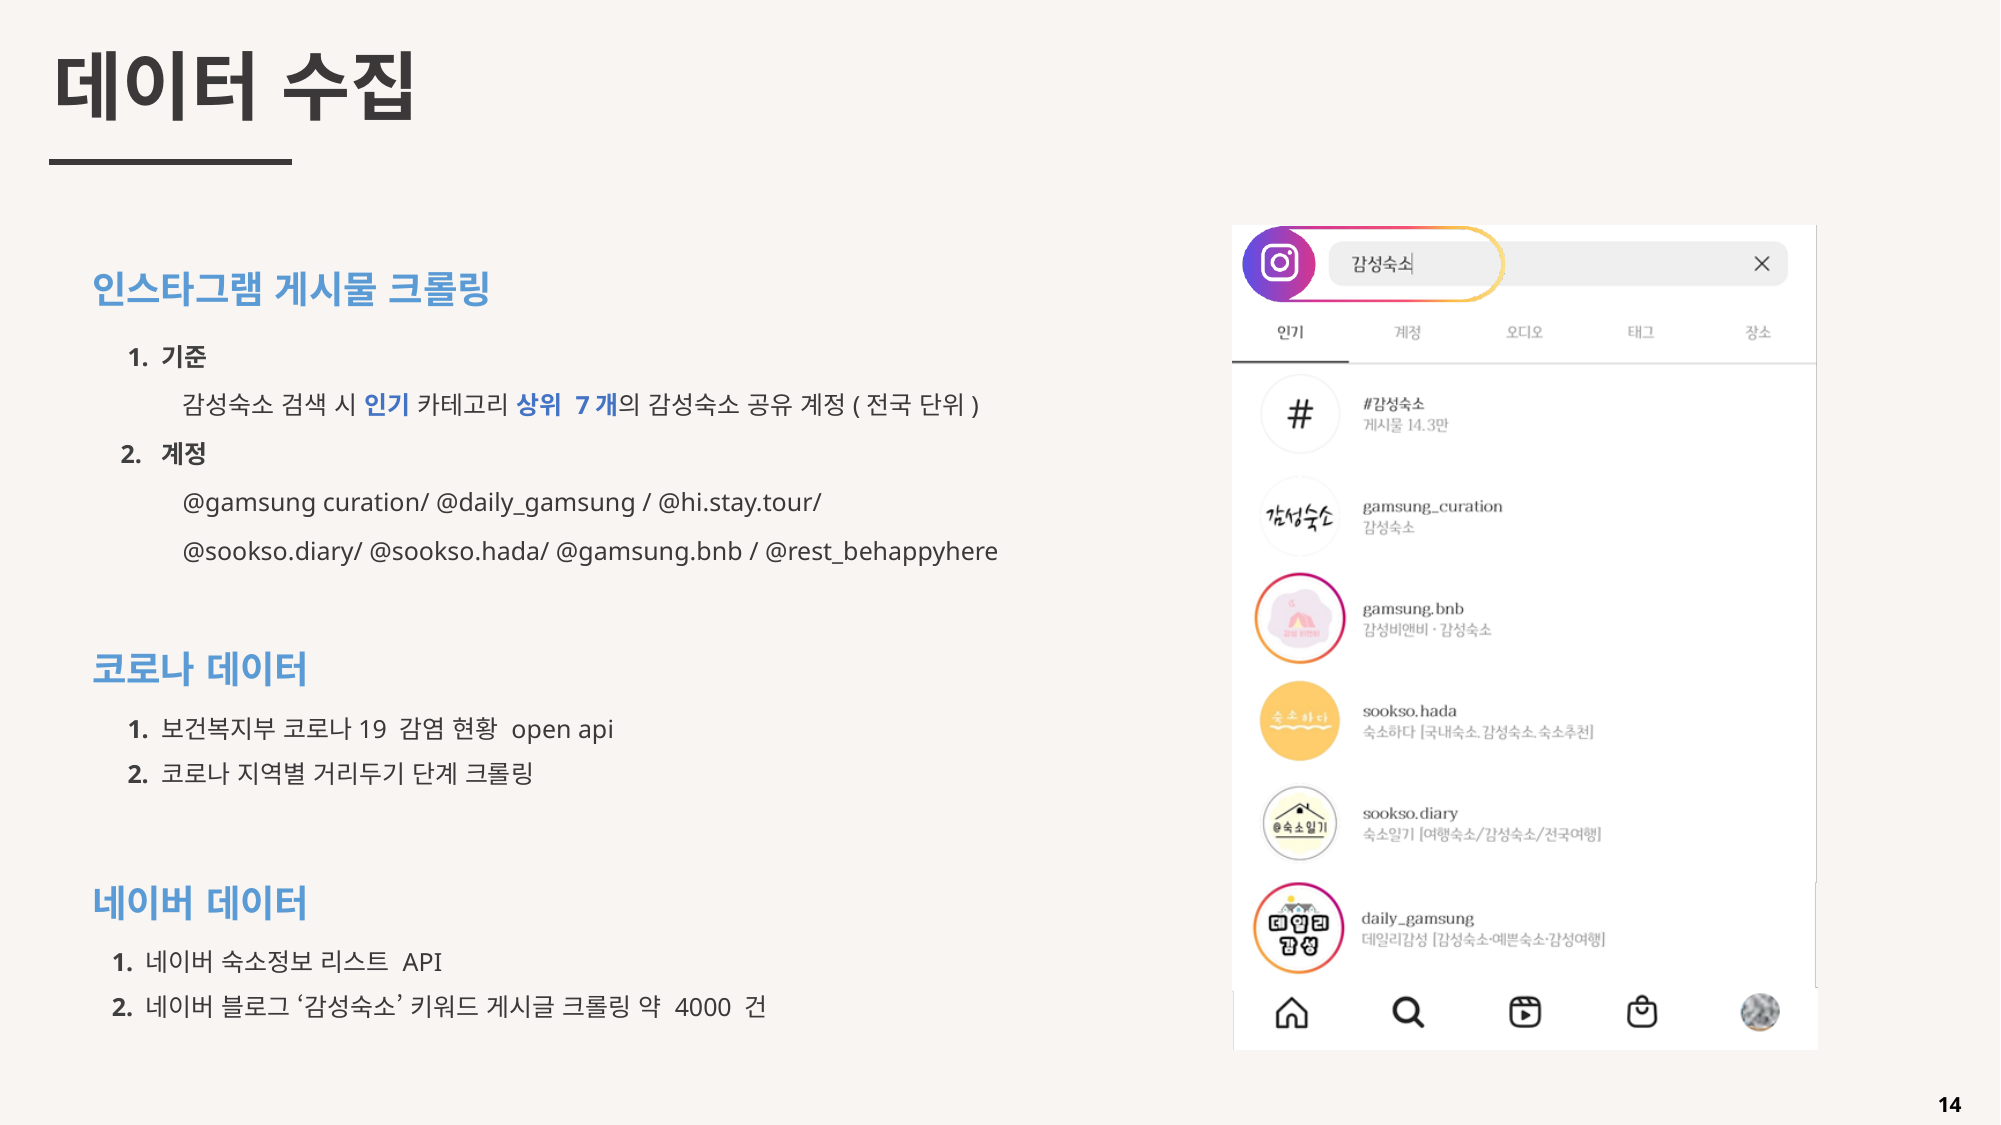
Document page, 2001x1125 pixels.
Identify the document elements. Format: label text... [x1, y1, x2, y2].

text_box 인스타그램 게시물 크롤링 [77, 251, 653, 327]
text_box 네이버 데이터 [77, 865, 653, 916]
text_box 1. 보건복지부 코로나19 감염 현황 open api 2. 코로나 지역별 거리두기 단계 크롤링 [92, 683, 1164, 804]
text_box 1. 기준 감성숙소 검색 시 인기 카테고리 상위 7개의 감성숙소 공유 계정(전국 단위) 2. 계정 @gamsung curation/ @daily_gamsung / @hi.stay.tour/ @sookso.diary/ @sookso.hada/ @gamsung.bnb / @rest_behappyhere [92, 323, 1227, 581]
text_box 코로나 데이터 [77, 631, 653, 707]
text_box 1. 네이버 숙소정보 리스트 API 2. 네이버 블로그 ‘감성숙소’ 키워드 게시글 크롤링 약 4000 건 [77, 916, 1148, 1037]
picture [1232, 212, 1819, 1050]
text_box 데이터 수집 [38, 42, 1340, 177]
